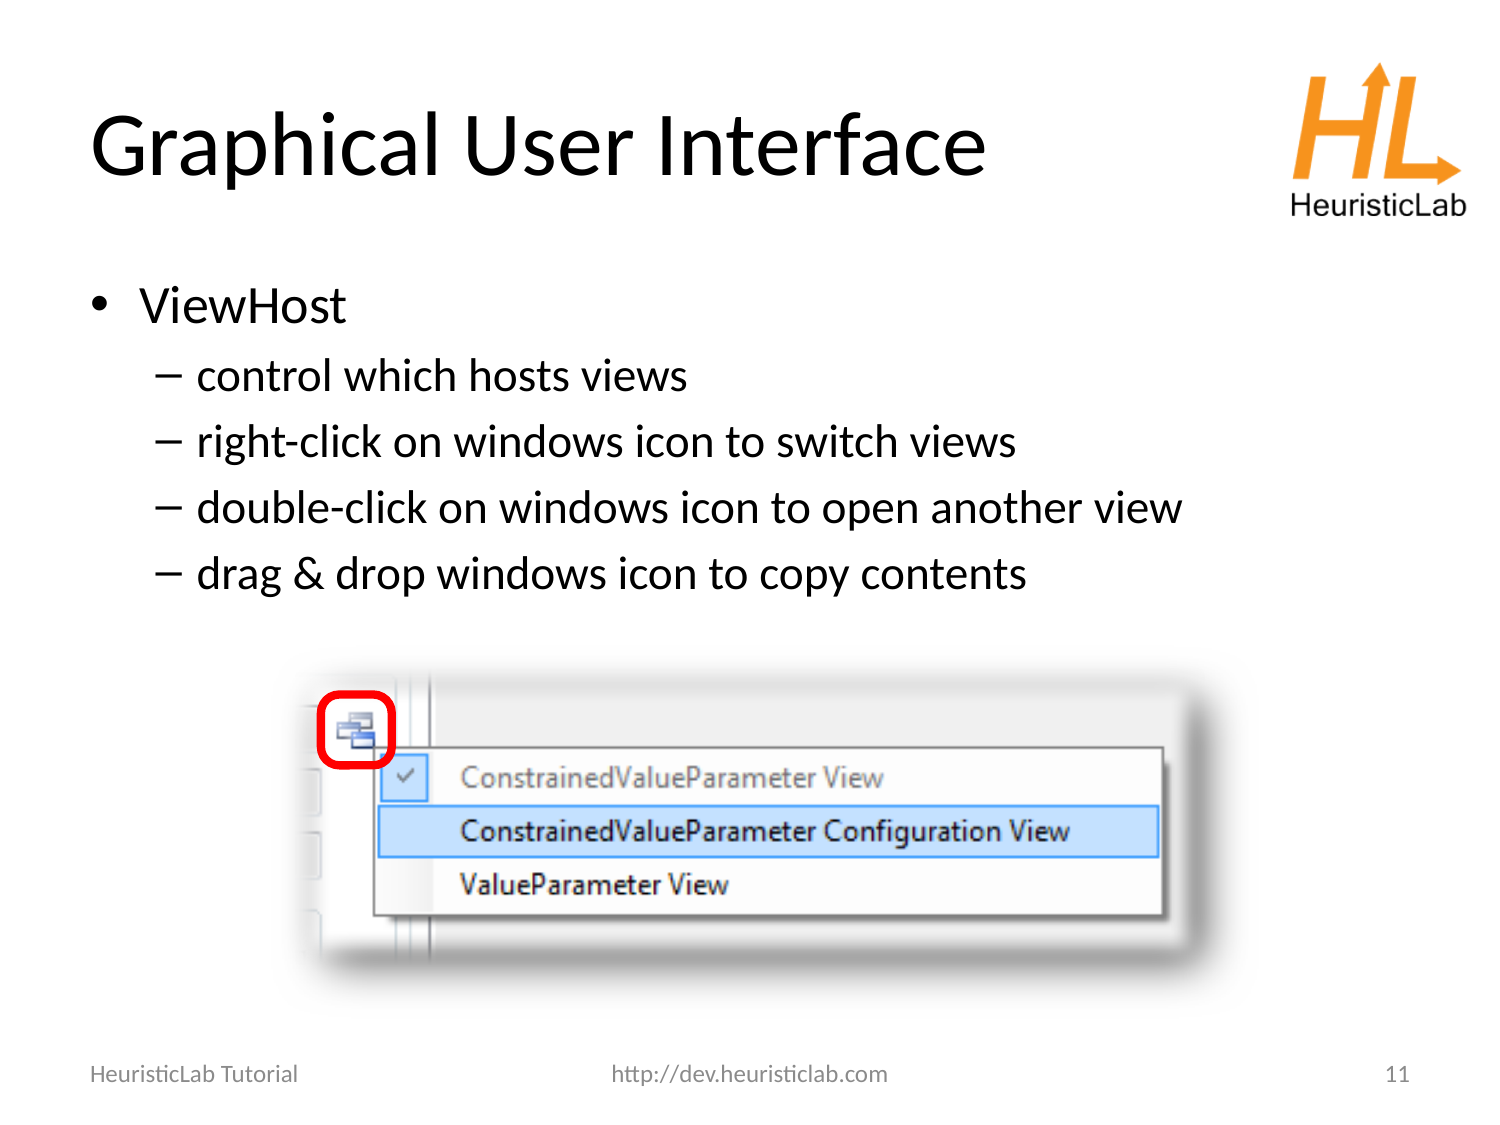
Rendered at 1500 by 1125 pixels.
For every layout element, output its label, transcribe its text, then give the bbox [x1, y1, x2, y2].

title Graphical User Interface [75, 45, 1282, 233]
slide_number HeuristicLab Tutorial [75, 1042, 425, 1103]
slide_number 11 [1074, 1042, 1425, 1103]
list ViewHost control which hosts views right-click on windows icon to switch views double-click on windows icon to open another view drag & drop windows icon to copy contents [75, 262, 1425, 610]
picture [1281, 27, 1474, 244]
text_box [294, 668, 1205, 965]
footer http://dev.heuristiclab.com [512, 1042, 988, 1103]
